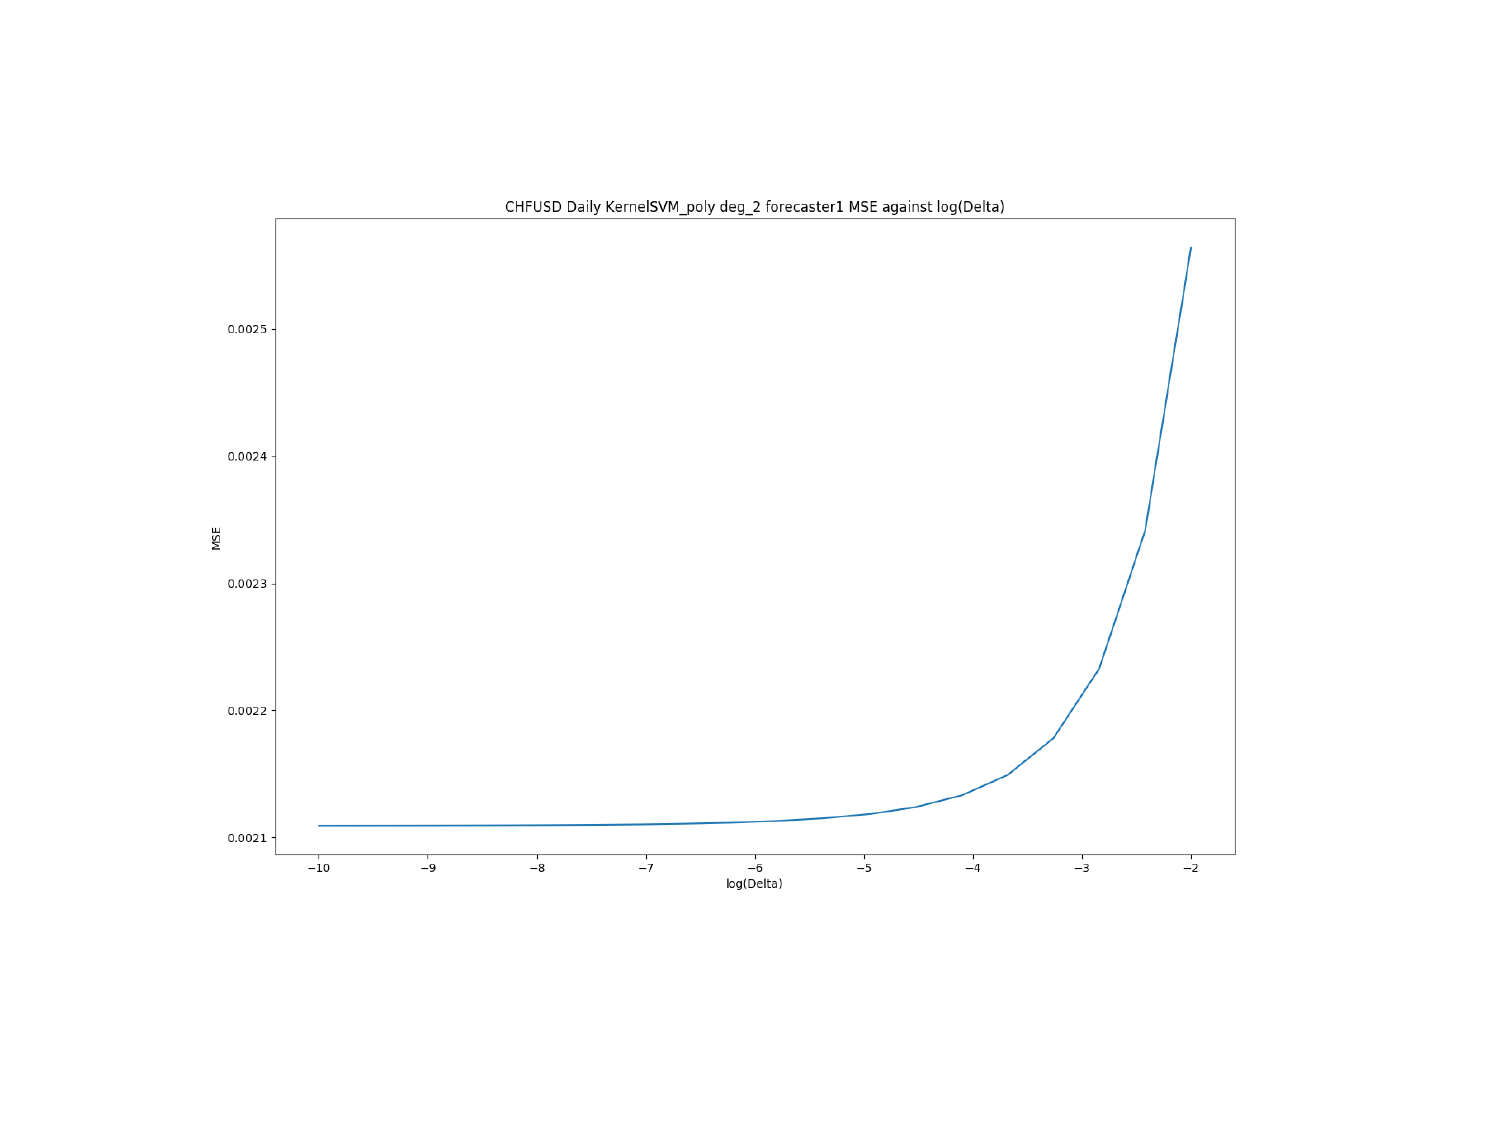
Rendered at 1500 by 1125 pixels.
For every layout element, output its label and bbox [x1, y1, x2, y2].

picture [119, 119, 1358, 946]
